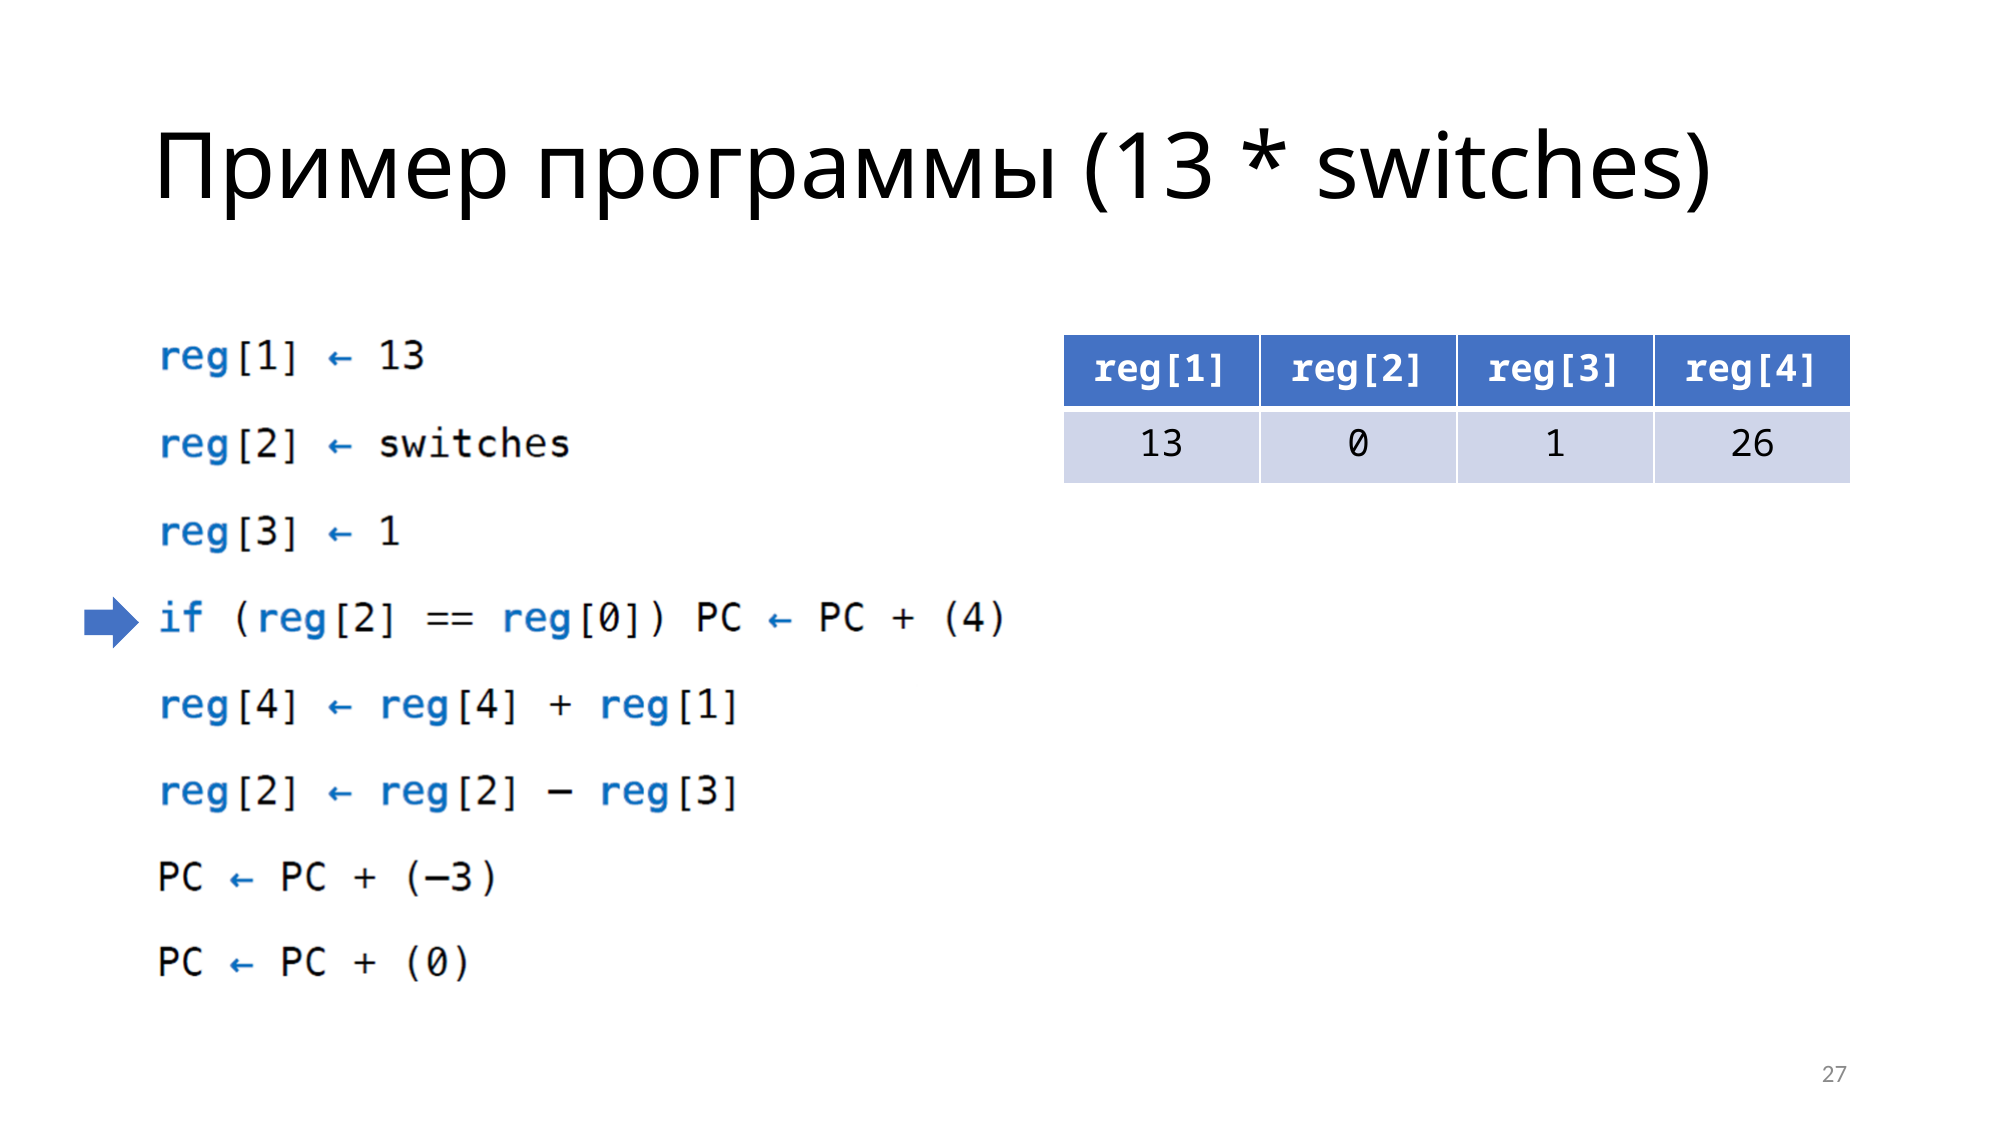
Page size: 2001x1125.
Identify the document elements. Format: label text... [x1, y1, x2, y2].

slide_number 27 [1412, 1042, 1863, 1103]
table_cell 26 [1655, 412, 1850, 483]
table_cell 0 [1261, 412, 1456, 483]
table_header reg[1] [1140, 335, 1259, 406]
table_header reg[3] [1458, 335, 1653, 406]
table_header reg[2] [1261, 335, 1456, 406]
text_box [84, 596, 137, 649]
picture [137, 320, 1140, 1000]
title Пример программы (13 * switches) [137, 59, 1863, 278]
table_cell 13 [1140, 412, 1259, 483]
table_header reg[4] [1655, 335, 1850, 406]
table_cell 1 [1458, 412, 1653, 483]
